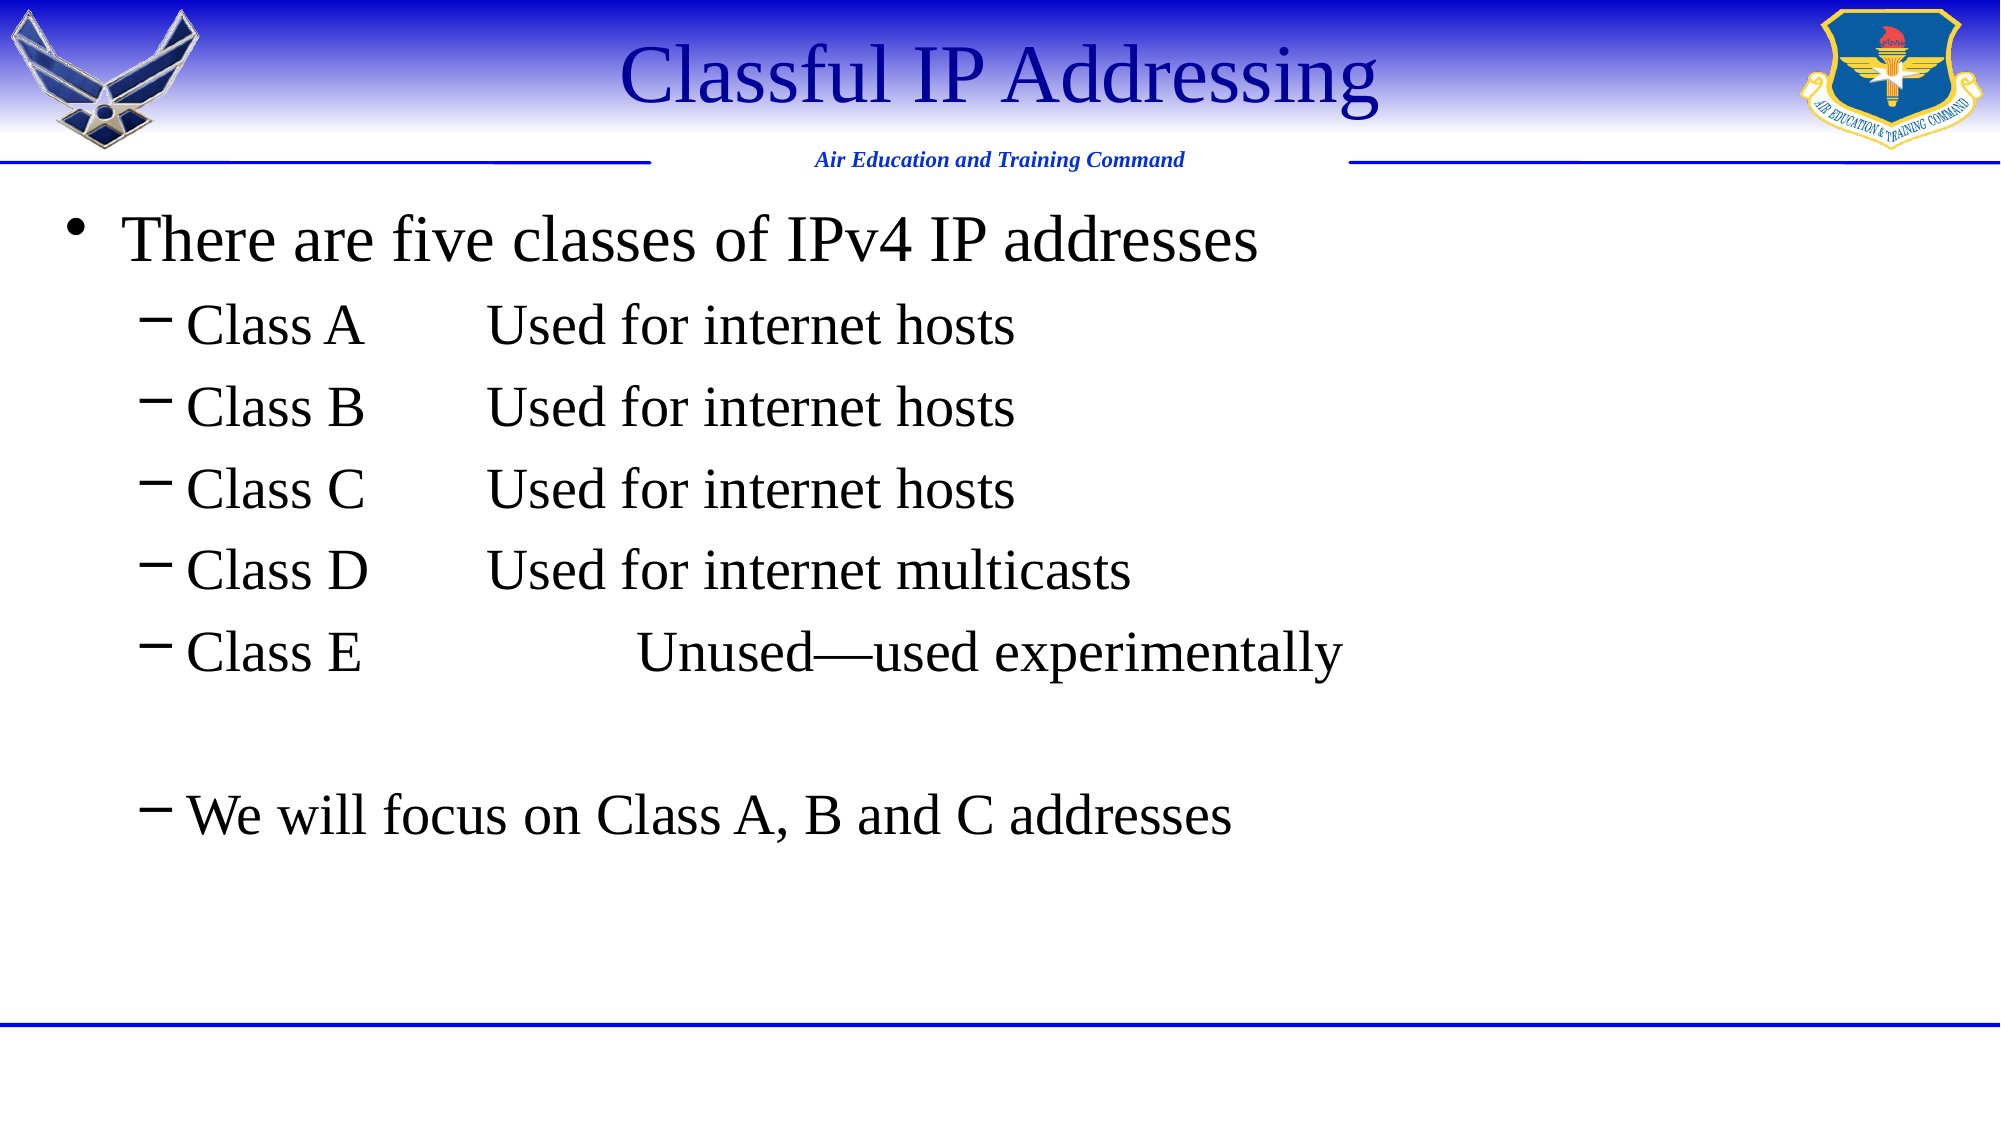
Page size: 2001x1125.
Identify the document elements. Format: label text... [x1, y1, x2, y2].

title Classful IP Addressing [199, 0, 1801, 138]
picture [10, 9, 200, 150]
list There are five classes of IPv4 IP addresses Class A Used for internet hosts Class B Used for internet hosts Class C Used for internet hosts Class D Used for internet multicasts Class E Unused—used experimentally We will focus on Class A, B and C addresses [49, 186, 1951, 1013]
picture [1800, 9, 1983, 150]
